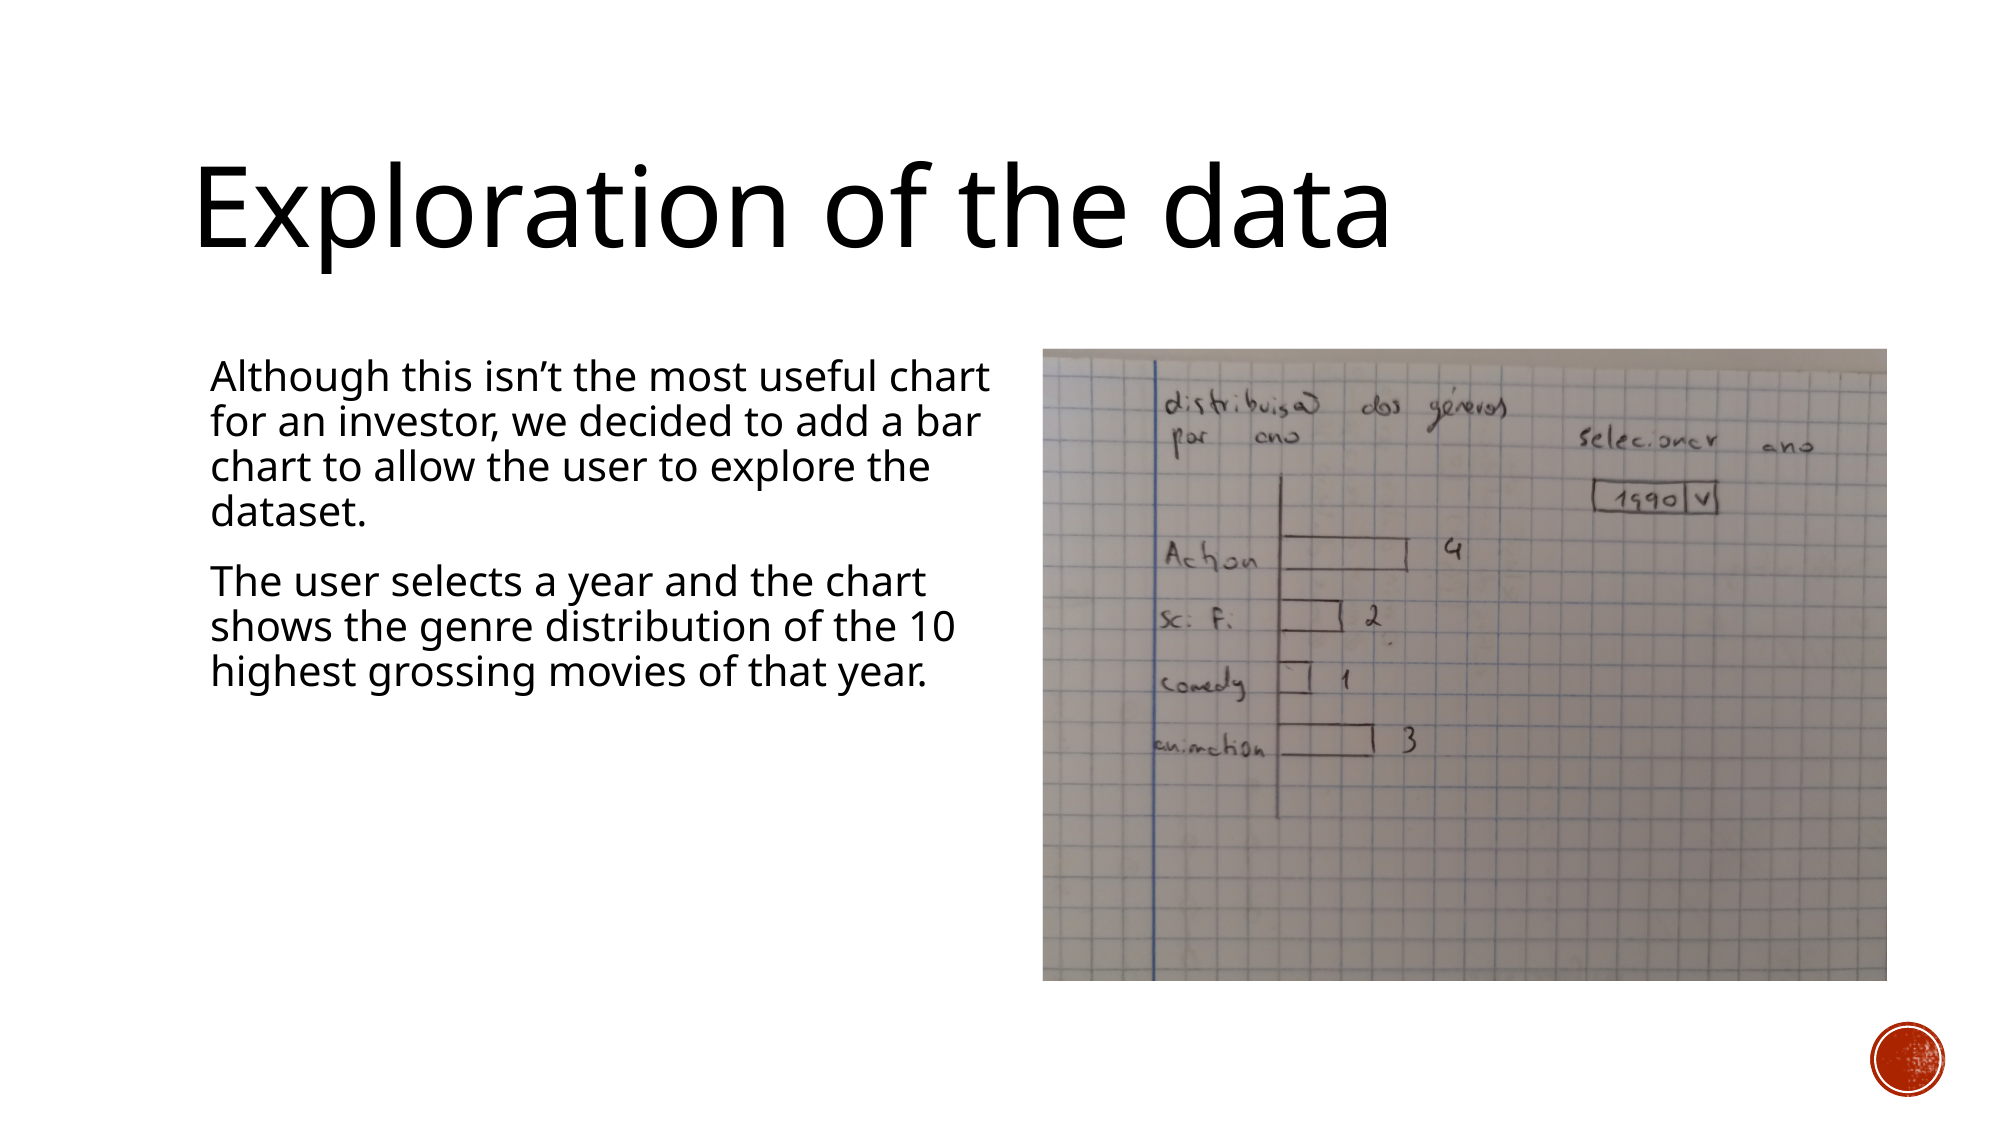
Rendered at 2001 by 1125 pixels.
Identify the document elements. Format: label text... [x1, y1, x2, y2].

title Exploration of the data [175, 79, 1826, 344]
picture [1870, 1021, 1946, 1097]
list Although this isn’t the most useful chart for an investor, we decided to add a bar chart to allow the user to explore the dataset. The user selects a year and the chart shows the genre distribution of the 10 highest grossing movies of that year. [175, 348, 1043, 1013]
picture [1041, 347, 1887, 981]
